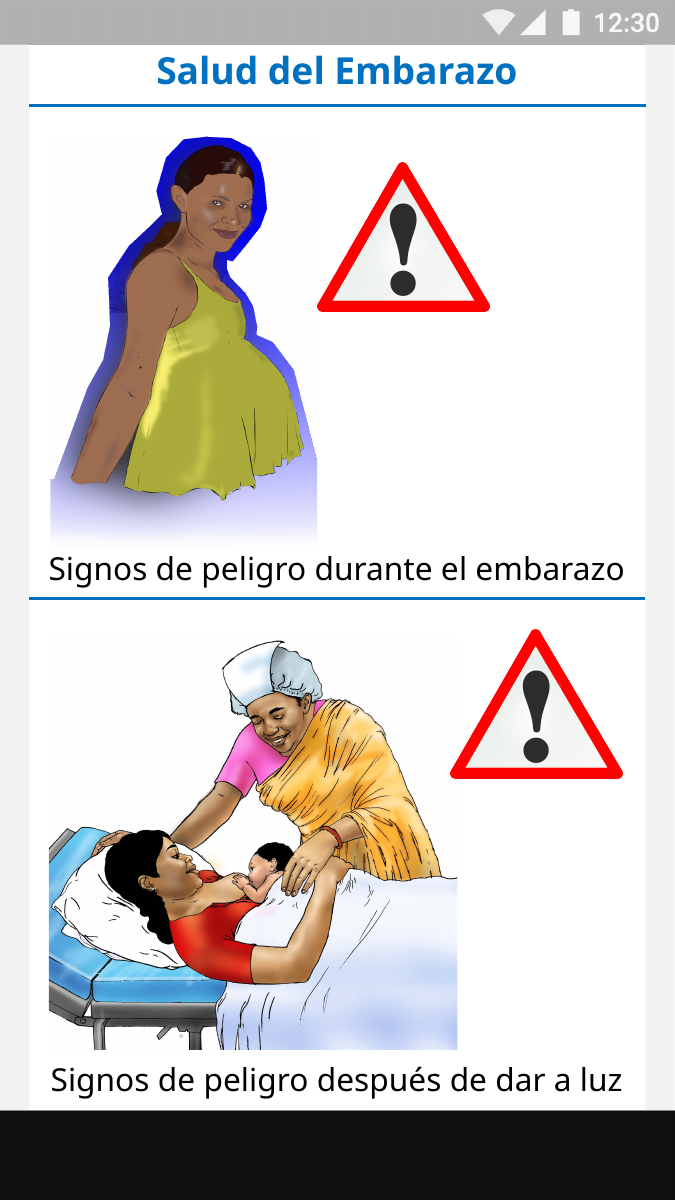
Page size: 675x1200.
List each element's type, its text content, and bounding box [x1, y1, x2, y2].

list Signos de peligro durante el embarazo [29, 538, 646, 595]
picture [0, 1109, 675, 1200]
picture [48, 629, 623, 1051]
list Salud del Embarazo [29, 45, 646, 106]
list Signos de peligro después de dar a luz [29, 1050, 645, 1107]
picture [49, 134, 490, 557]
picture [0, 0, 675, 45]
